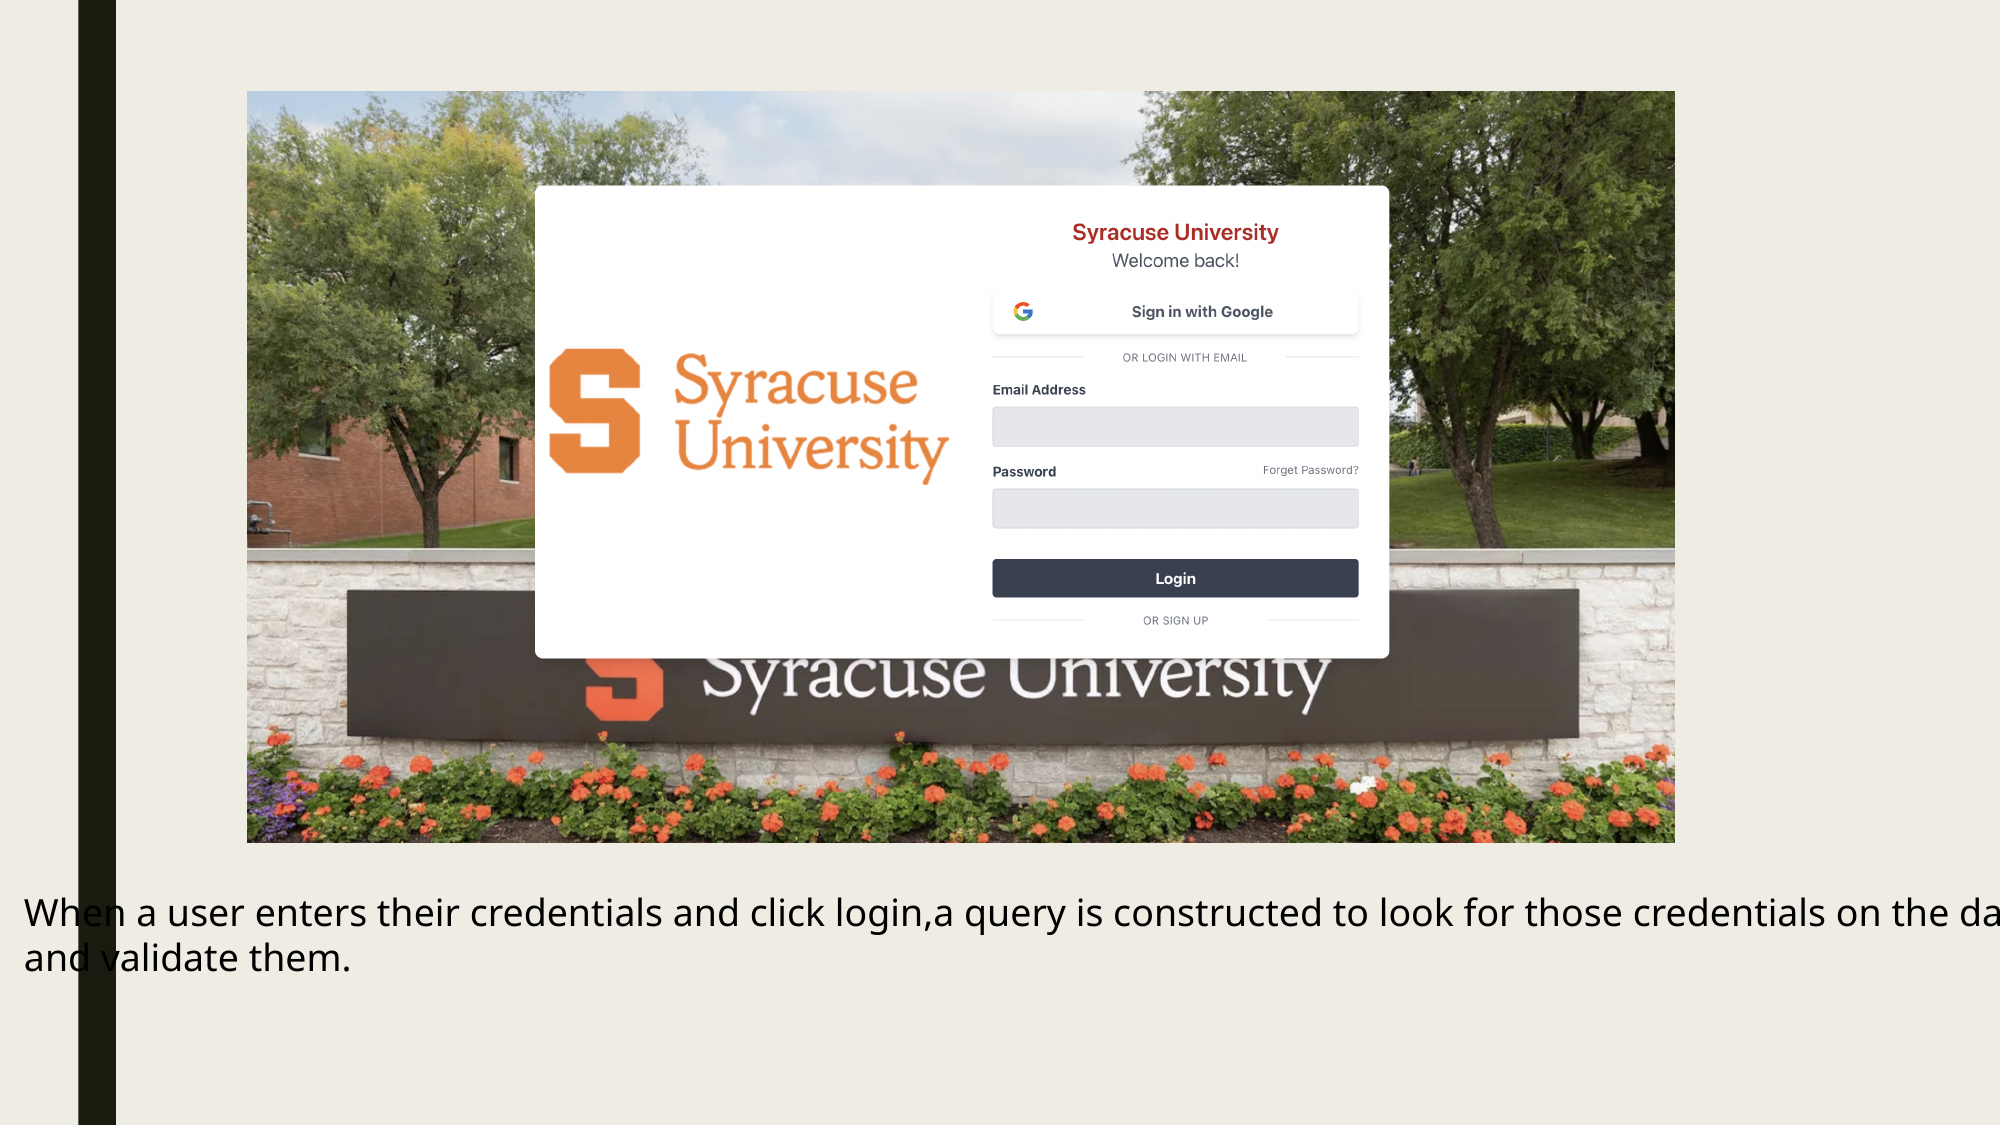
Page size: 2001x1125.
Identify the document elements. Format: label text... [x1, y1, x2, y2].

picture [247, 91, 1675, 843]
text_box When a user enters their credentials and click login,a query is constructed to look for those credentials on the database and validate them. [9, 881, 2000, 987]
